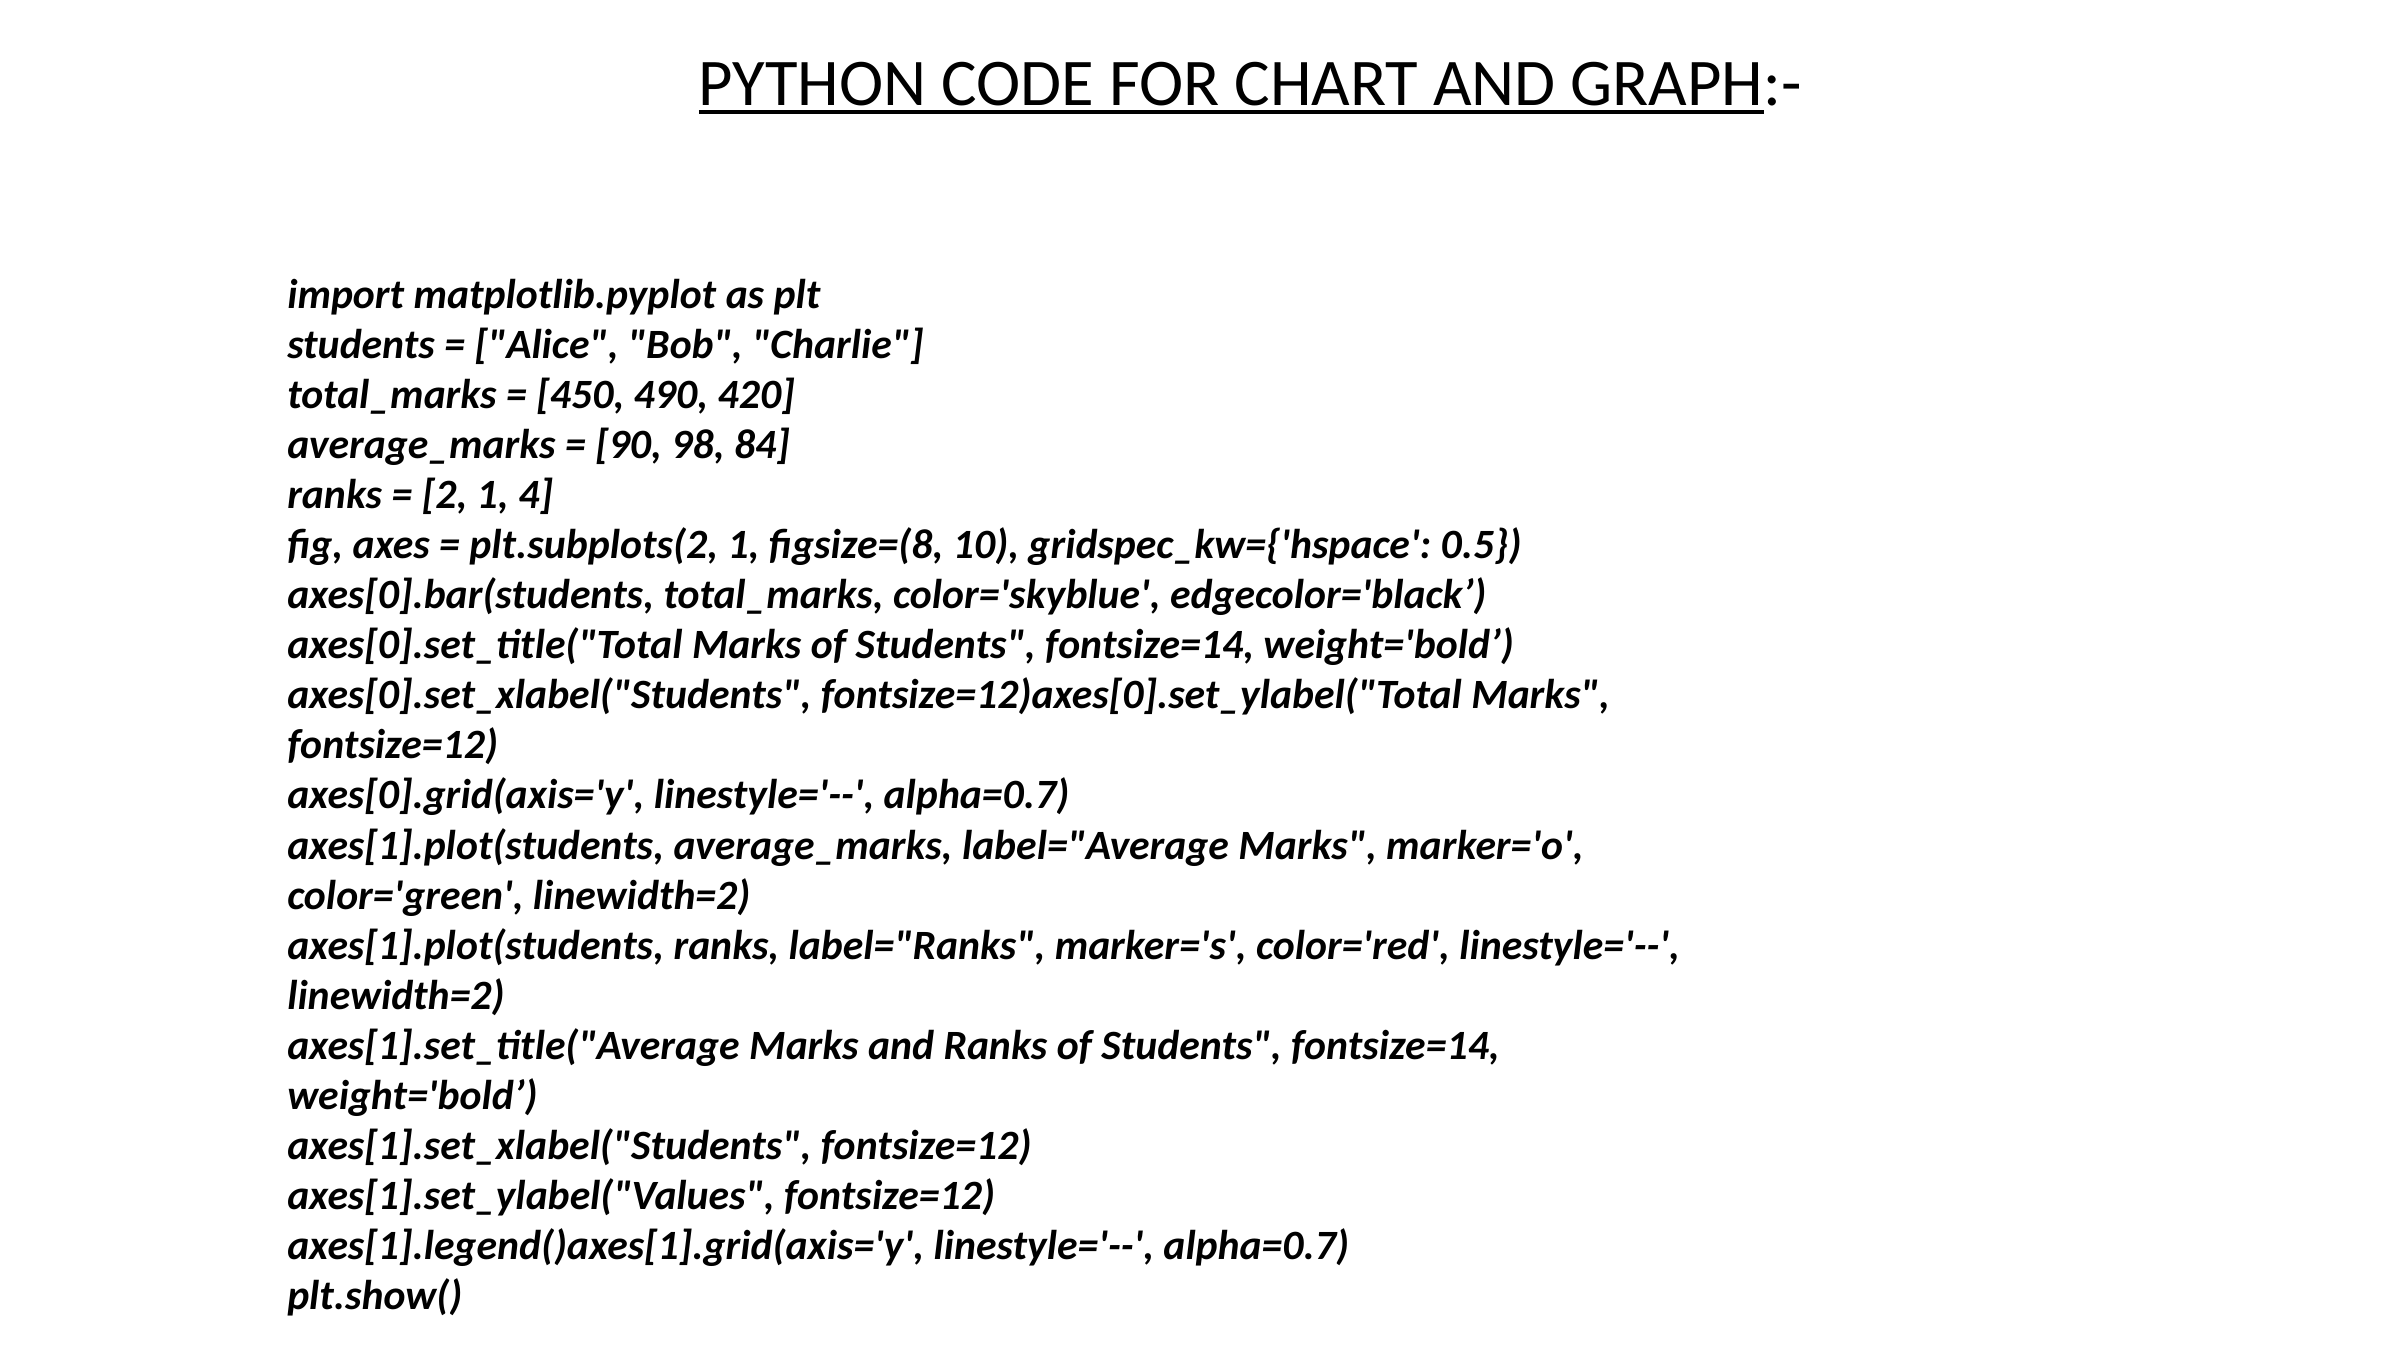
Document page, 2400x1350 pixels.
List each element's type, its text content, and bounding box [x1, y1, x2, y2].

text_box PYTHON CODE FOR CHART AND GRAPH:- [684, 31, 1885, 127]
text_box import matplotlib.pyplot as plt students = ["Alice", "Bob", "Charlie"] total_marks = [450, 490, 420] average_marks = [90, 98, 84] ranks = [2, 1, 4] fig, axes = plt.subplots(2, 1, figsize=(8, 10), gridspec_kw={'hspace': 0.5}) axes[0].bar(students, total_marks, color='skyblue', edgecolor='black’) axes[0].set_title("Total Marks of Students", fontsize=14, weight='bold’) axes[0].set_xlabel("Students", fontsize=12)axes[0].set_ylabel("Total Marks", fontsize=12) axes[0].grid(axis='y', linestyle='--', alpha=0.7) axes[1].plot(students, average_marks, label="Average Marks", marker='o', color='green', linewidth=2) axes[1].plot(students, ranks, label="Ranks", marker='s', color='red', linestyle='--', linewidth=2) axes[1].set_title("Average Marks and Ranks of Students", fontsize=14, weight='bold’) axes[1].set_xlabel("Students", fontsize=12) axes[1].set_ylabel("Values", fontsize=12) axes[1].legend()axes[1].grid(axis='y', linestyle='--', alpha=0.7) plt.show() [272, 259, 1705, 1325]
